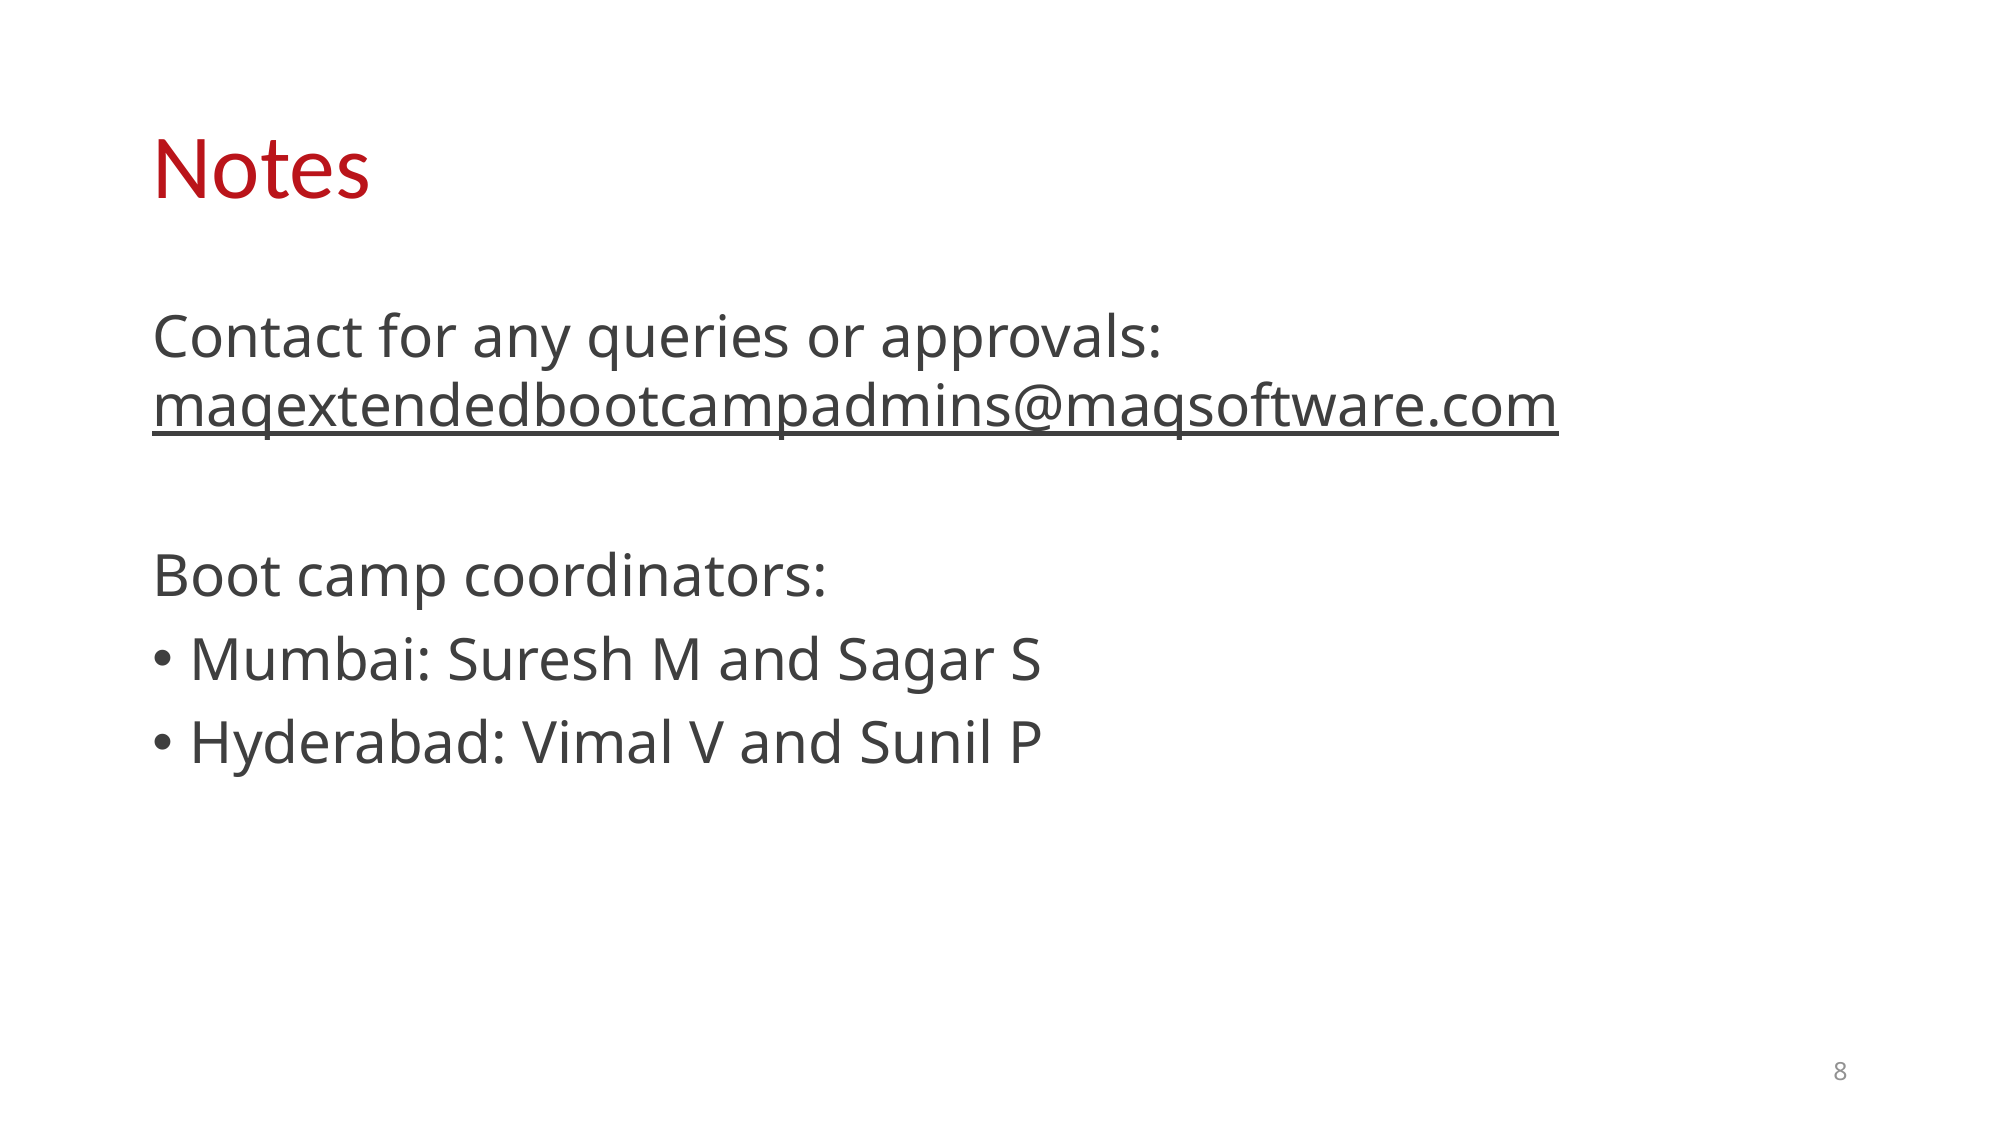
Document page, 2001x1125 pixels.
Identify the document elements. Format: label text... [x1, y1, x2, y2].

title Notes [137, 59, 1863, 278]
list Contact for any queries or approvals: maqextendedbootcampadmins@maqsoftware.com Boot camp coordinators: Mumbai: Suresh M and Sagar S Hyderabad: Vimal V and Sunil P [137, 299, 1863, 1014]
slide_number 8 [1412, 1042, 1863, 1103]
